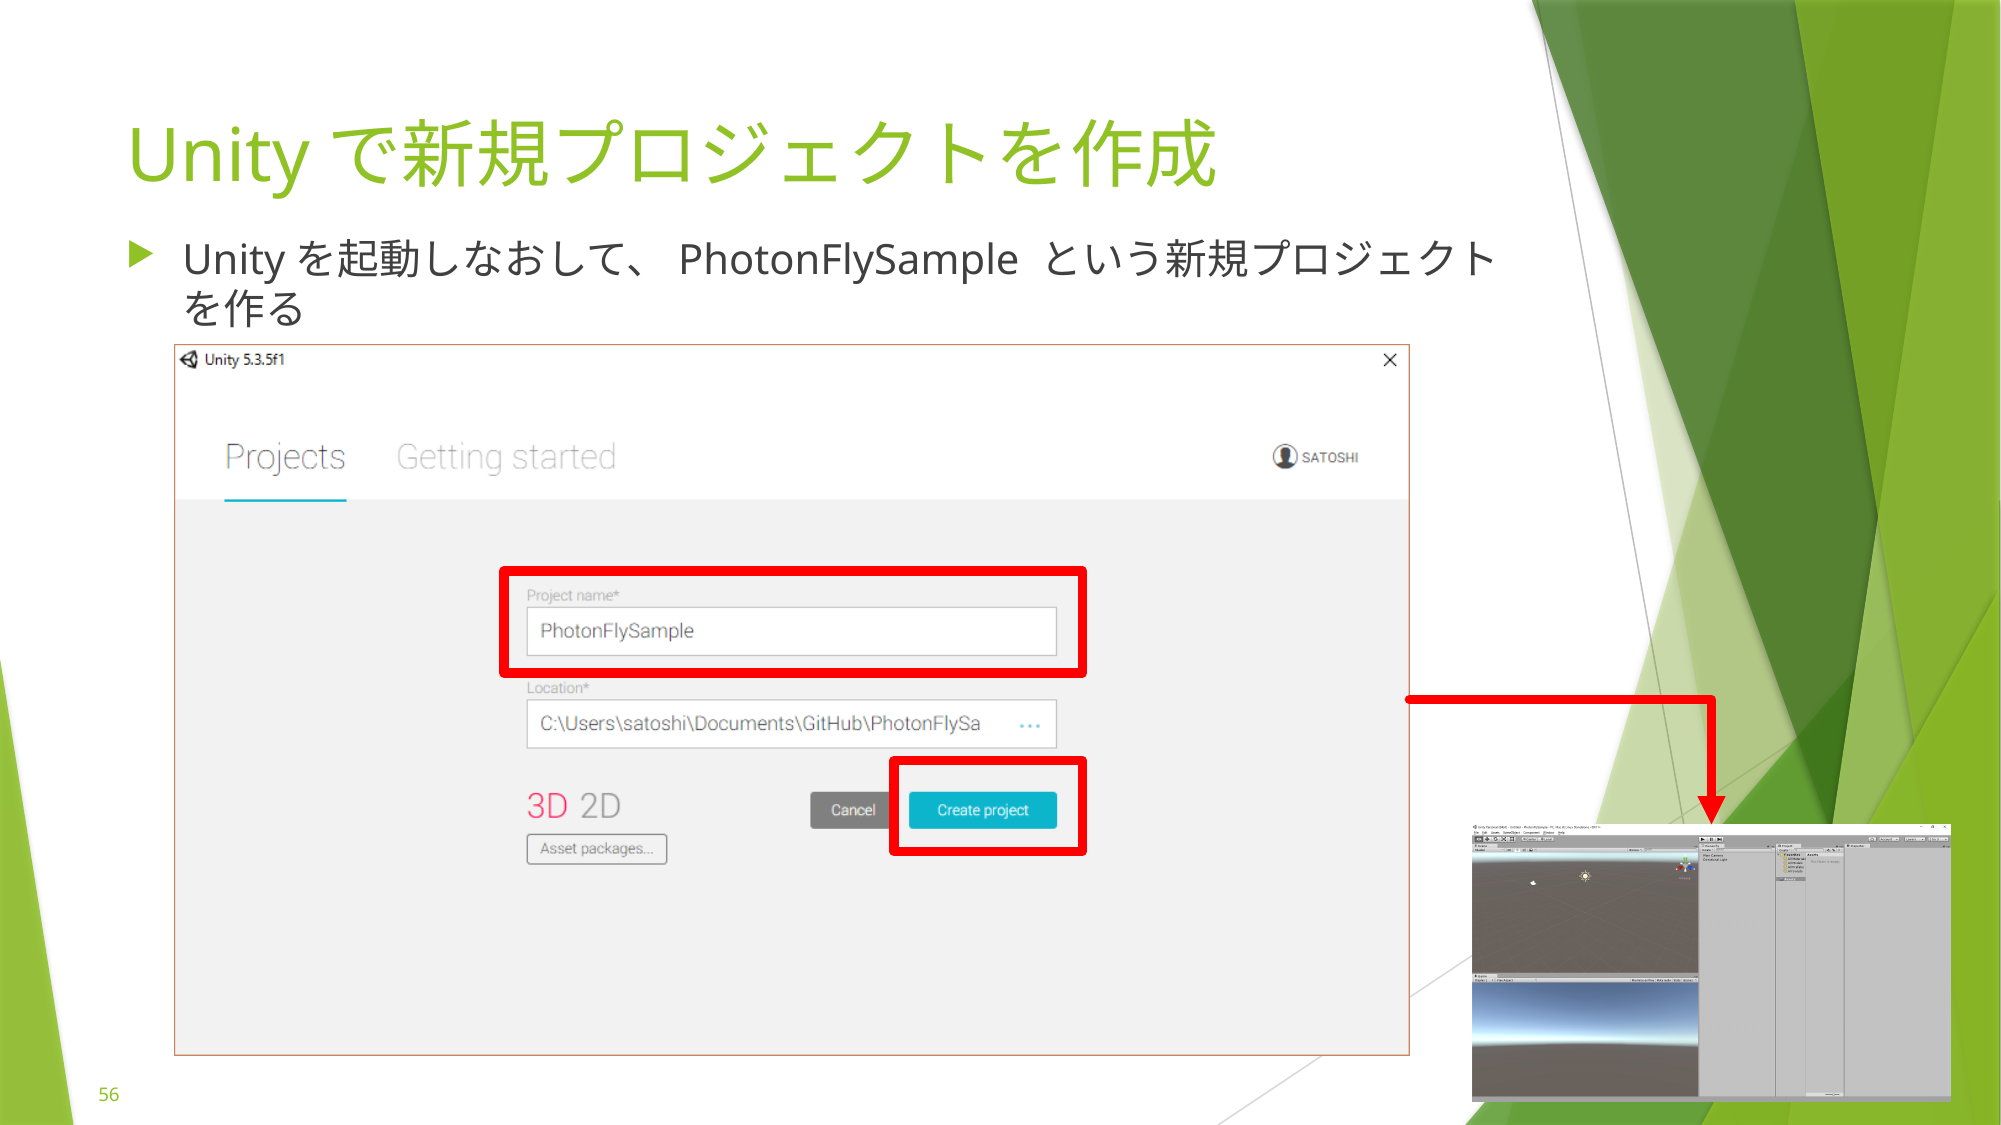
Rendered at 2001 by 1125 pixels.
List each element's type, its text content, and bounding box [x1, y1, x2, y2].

list Unityを起動しなおして、PhotonFlySample という新規プロジェクトを作る [111, 225, 1522, 991]
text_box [1408, 699, 1713, 825]
title Unityで新規プロジェクトを作成 [111, 99, 1522, 204]
picture [1472, 823, 1951, 1103]
slide_number 56 [22, 1065, 135, 1125]
picture [173, 343, 1410, 1056]
